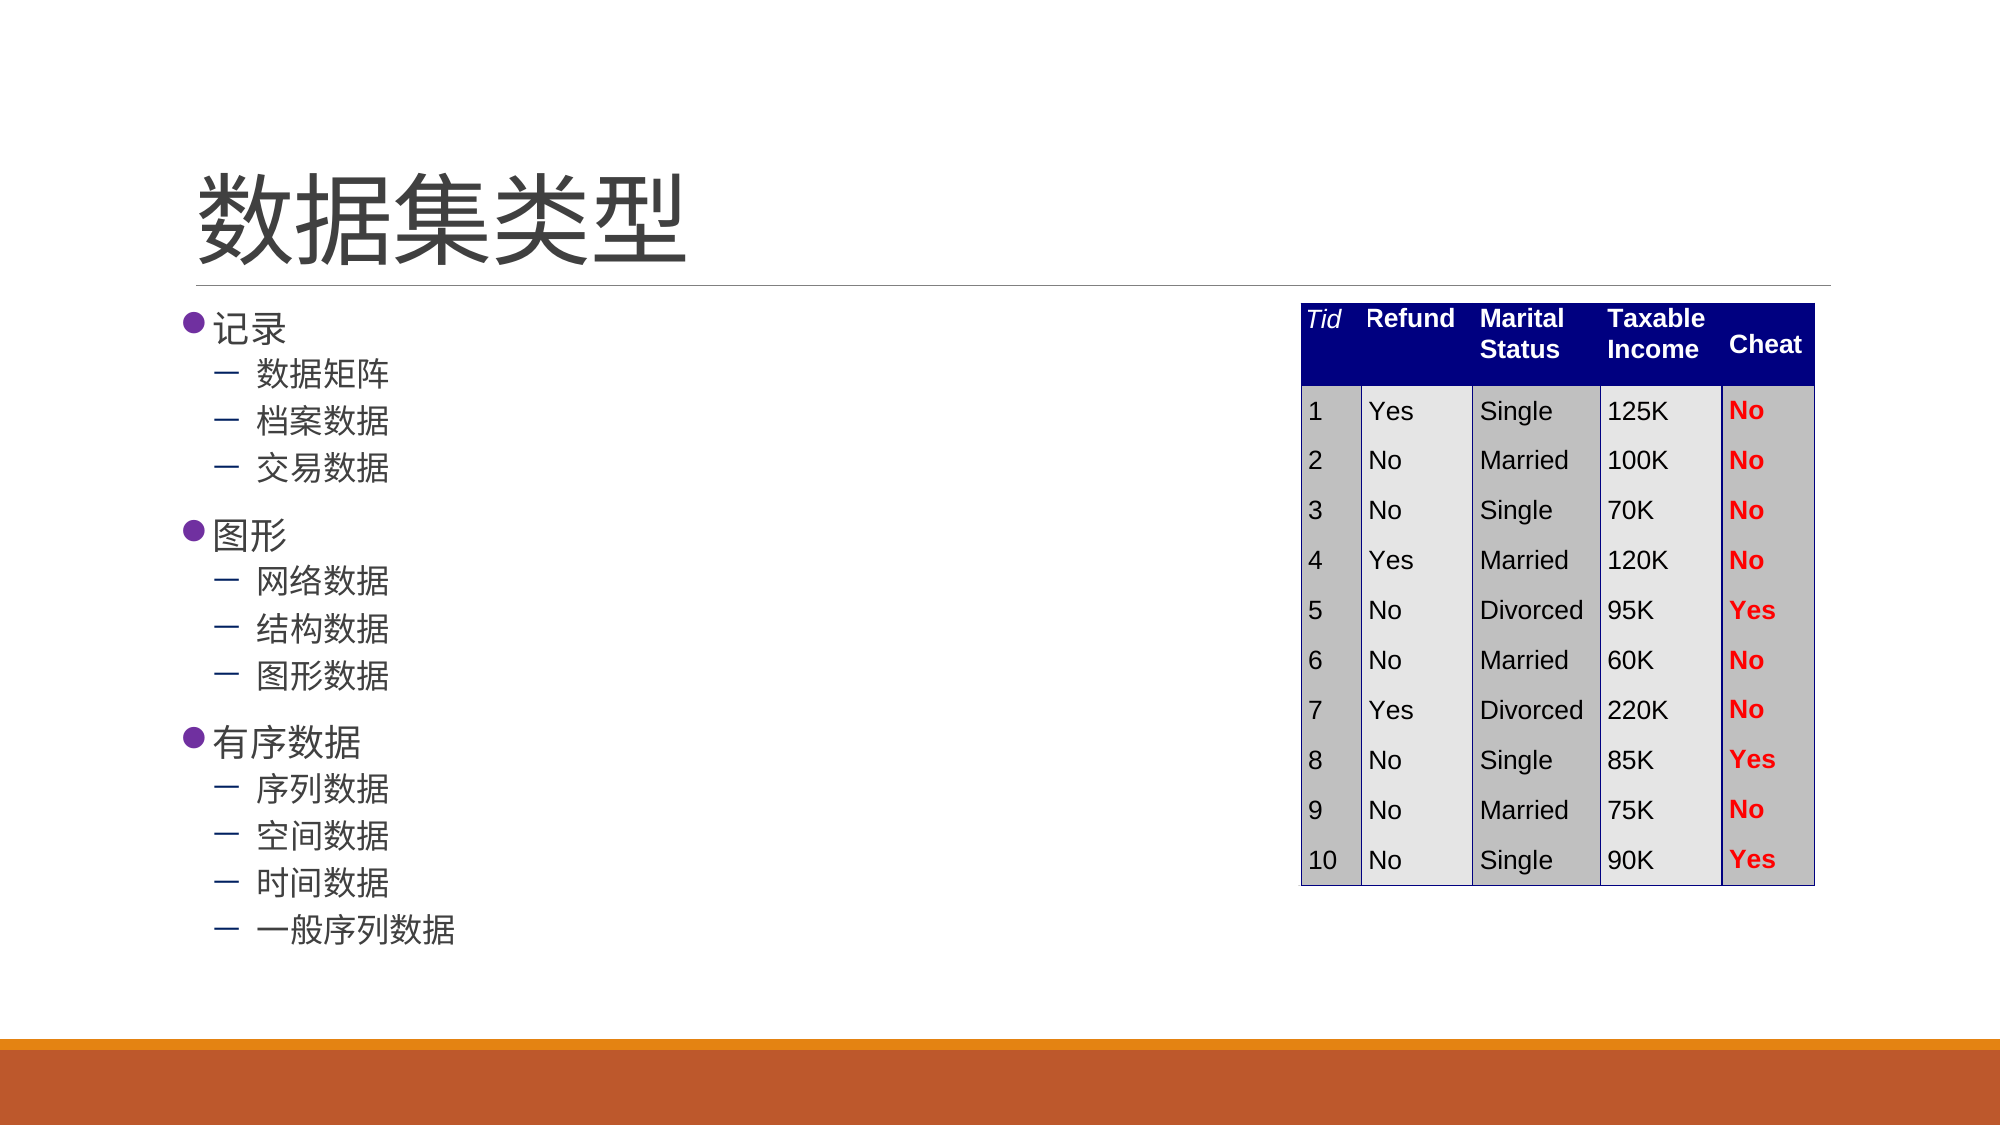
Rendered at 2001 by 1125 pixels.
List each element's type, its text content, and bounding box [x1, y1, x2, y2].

list 记录 数据矩阵 档案数据 交易数据 图形 网络数据 结构数据 图形数据 有序数据 序列数据 空间数据 时间数据 一般序列数据 [180, 302, 1830, 963]
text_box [1290, 302, 1853, 903]
title 数据集类型 [180, 47, 1830, 285]
